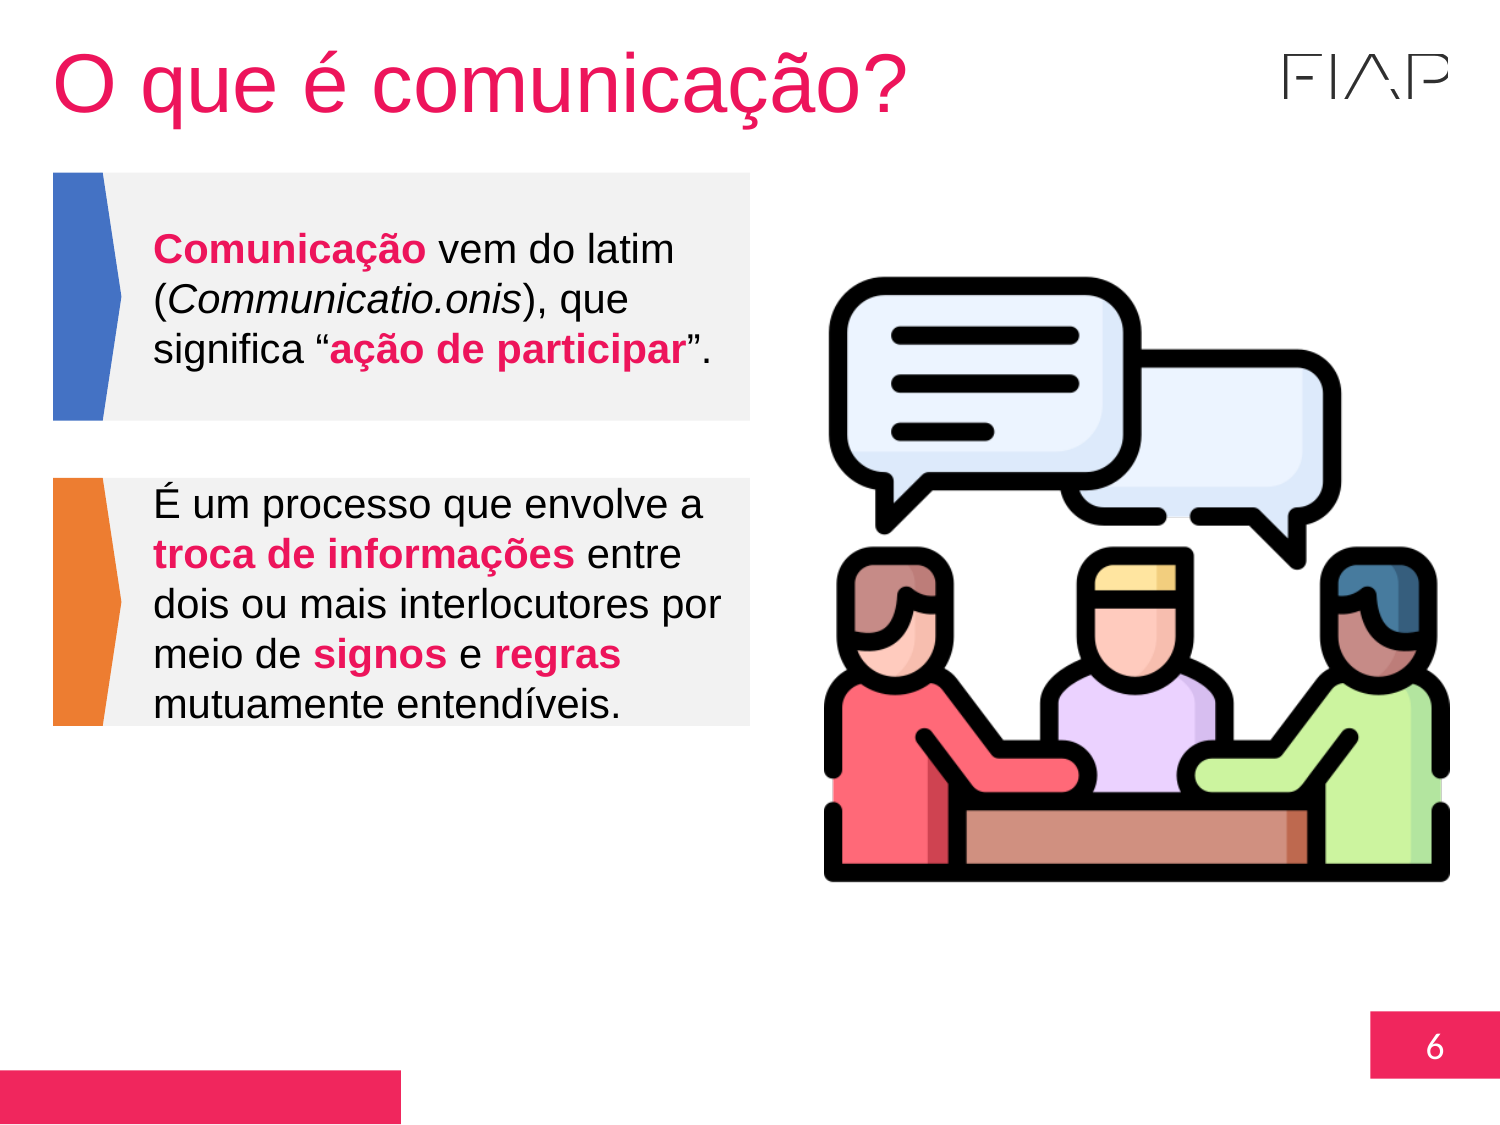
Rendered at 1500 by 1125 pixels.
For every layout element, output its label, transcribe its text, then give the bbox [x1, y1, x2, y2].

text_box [52, 172, 751, 421]
picture [1284, 54, 1448, 99]
picture [824, 266, 1450, 892]
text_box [52, 477, 751, 727]
text_box O que é comunicação? [37, 21, 1075, 137]
